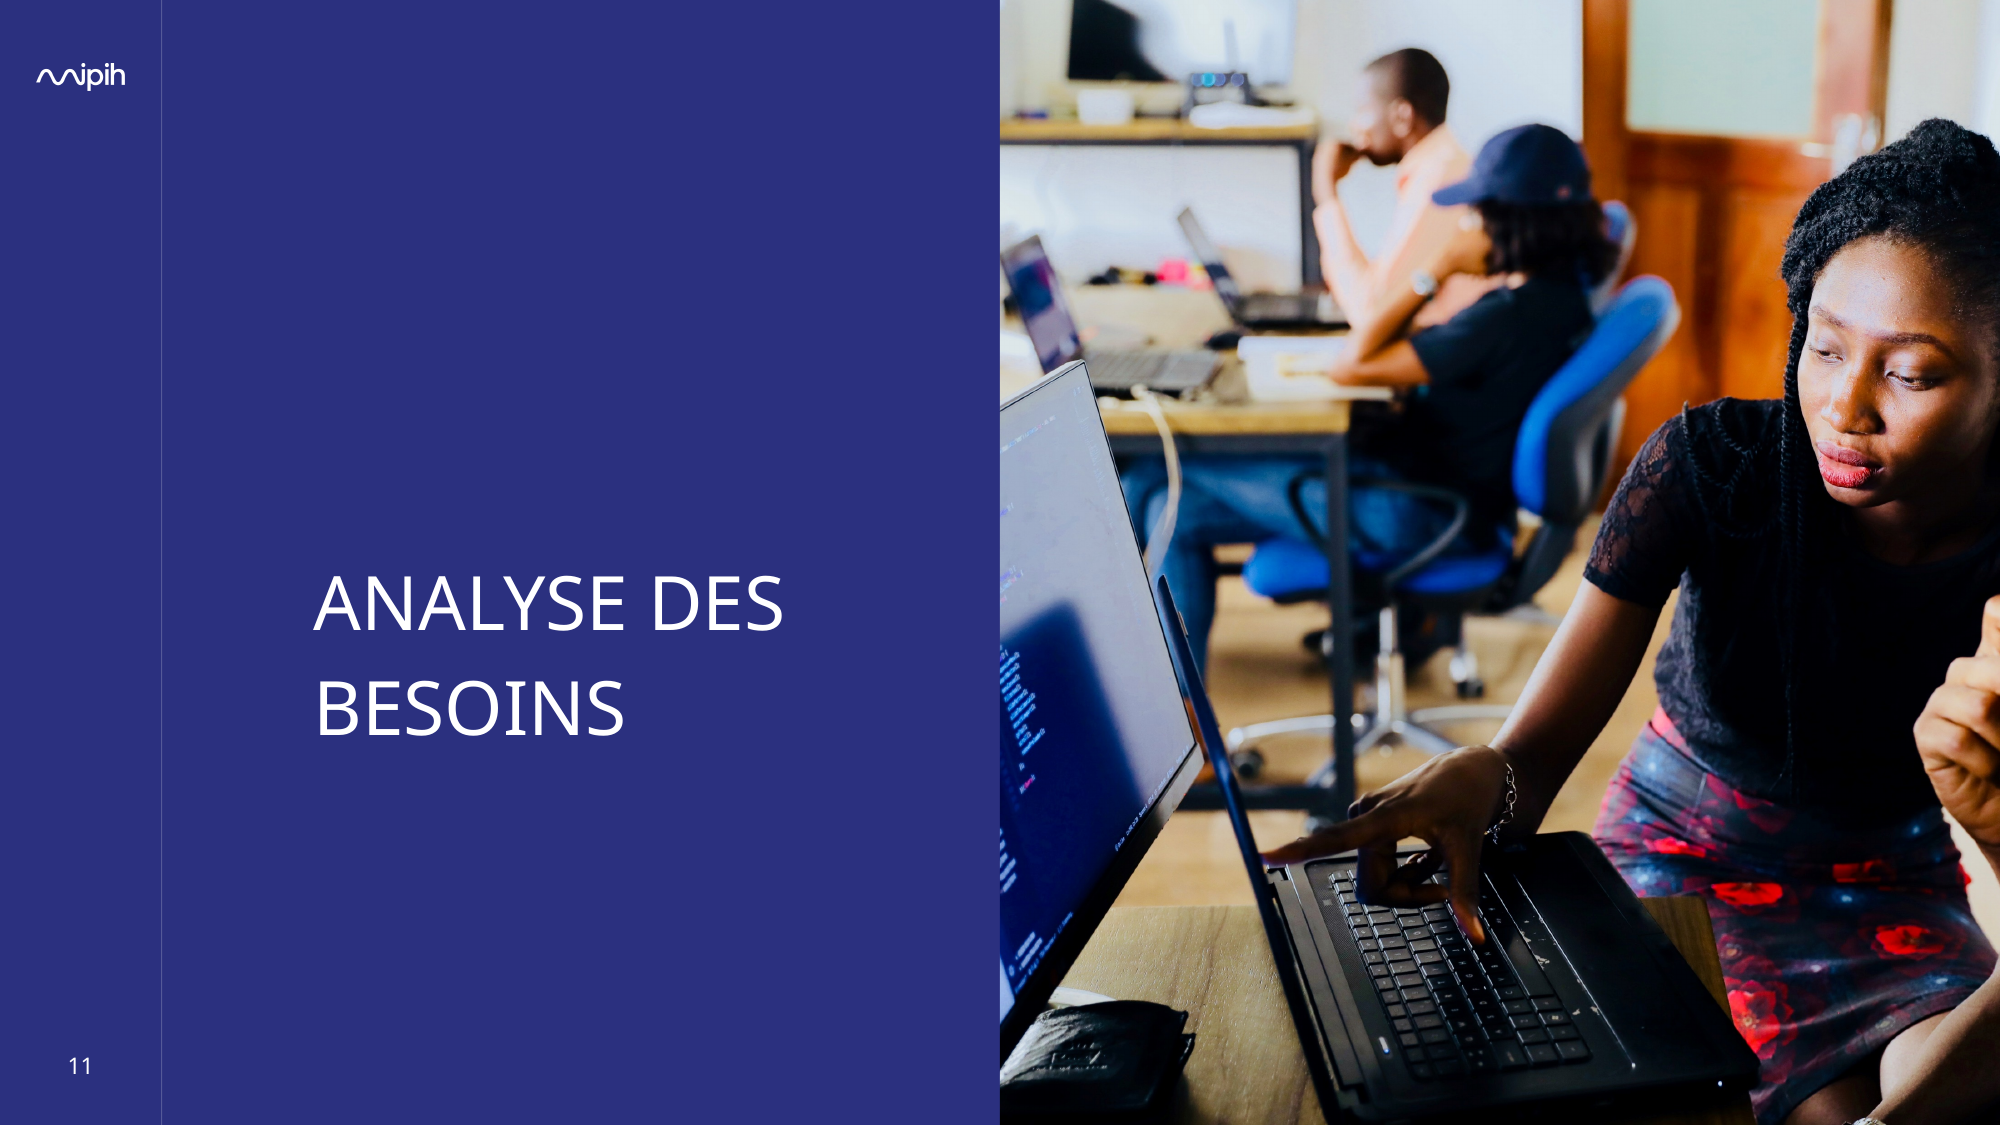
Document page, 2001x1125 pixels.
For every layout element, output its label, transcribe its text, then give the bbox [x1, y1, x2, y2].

picture [36, 63, 125, 91]
picture [999, 0, 2000, 1125]
title ANALYSE DES BESOINS [298, 503, 908, 788]
